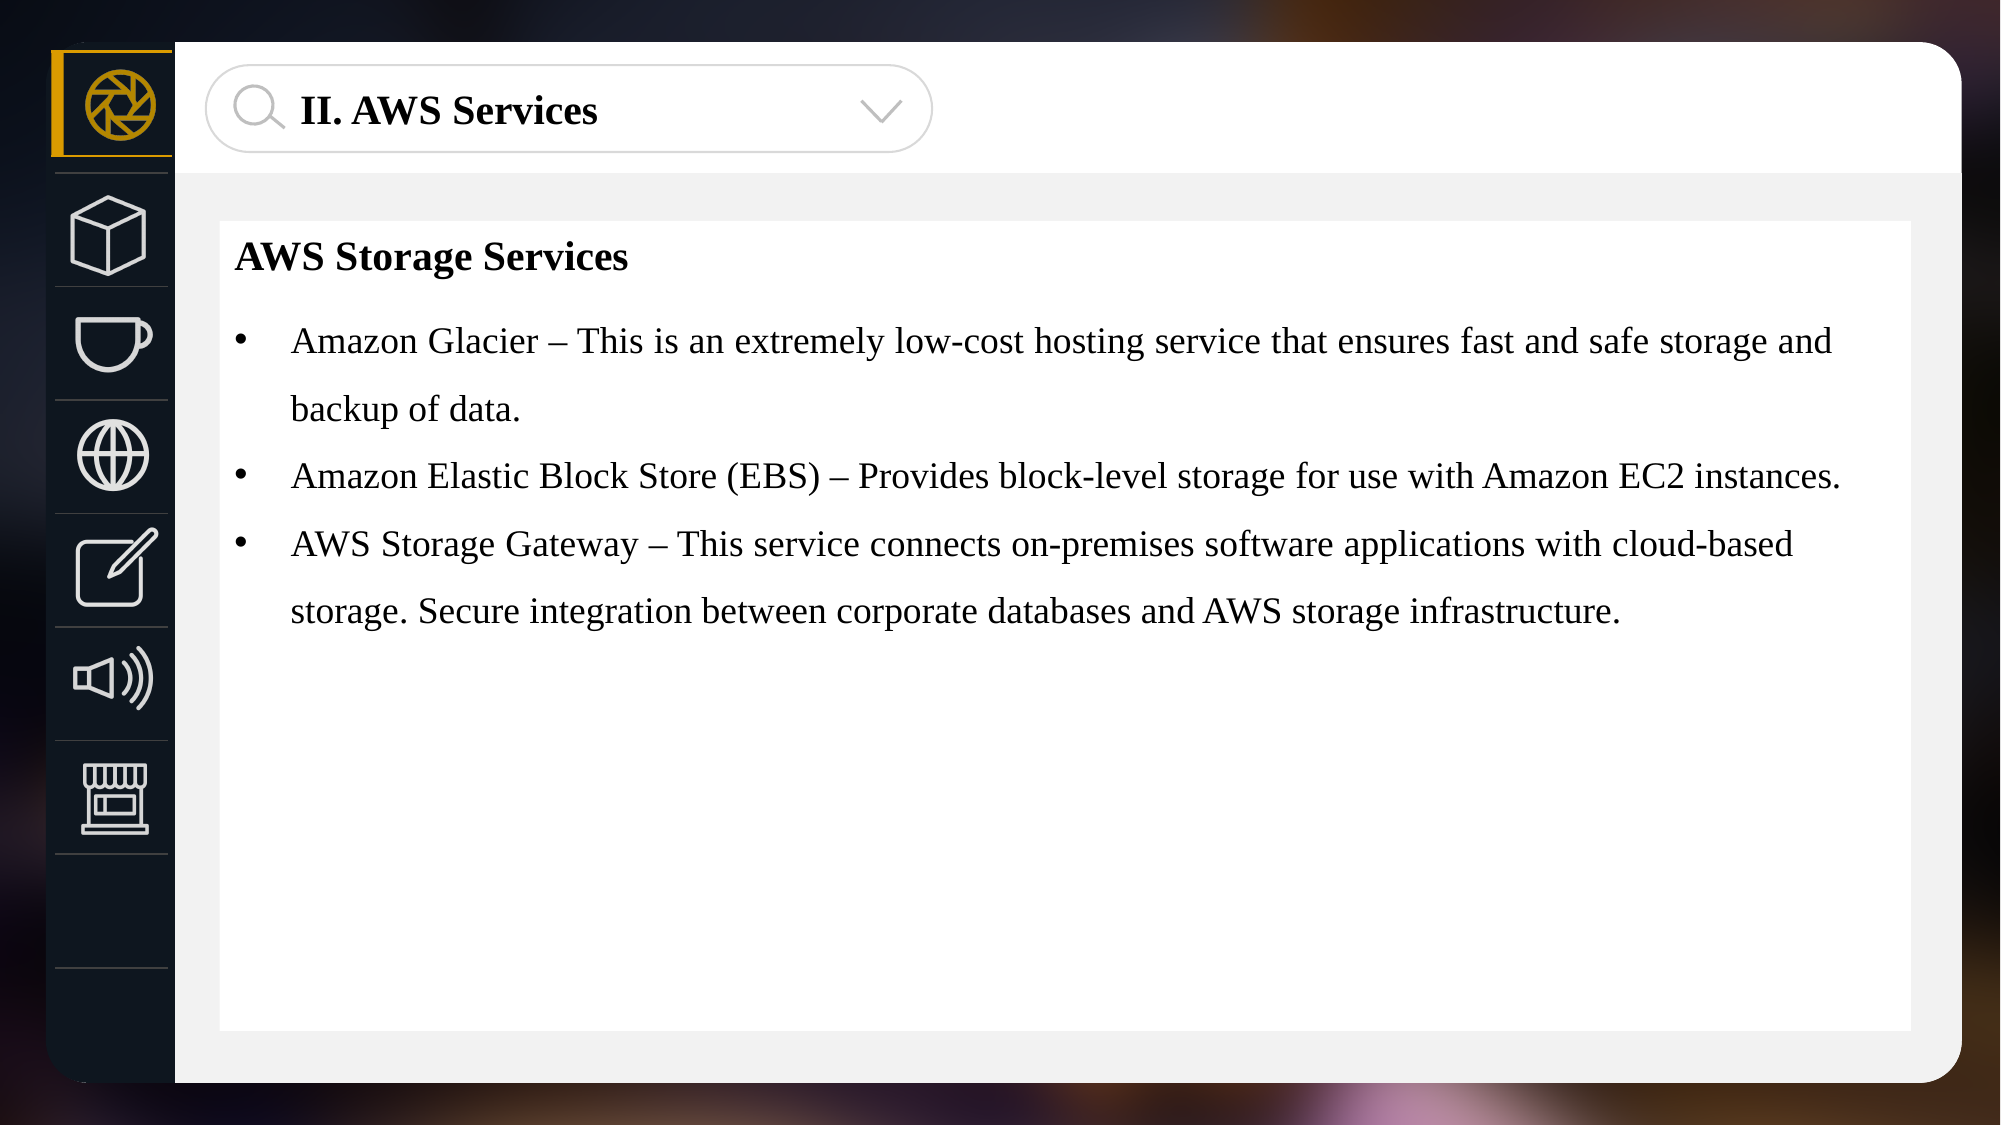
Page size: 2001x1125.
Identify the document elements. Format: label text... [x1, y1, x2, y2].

picture [0, 0, 2001, 1125]
text_box AWS [219, 220, 1912, 1032]
text_box AWS Storage Services [219, 220, 823, 286]
text_box II. AWS Services [285, 75, 888, 141]
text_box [51, 40, 185, 170]
text_box Amazon Glacier – This is an extremely low-cost hosting service that ensures fast and safe storage and backup of data. Amazon Elastic Block Store (EBS) – Provides block-level storage for use with Amazon EC2 instances. AWS Storage Gateway – This service connects on-premises software applications with cloud-based storage. Secure integration between corporate databases and AWS storage infrastructure. [219, 286, 1911, 639]
